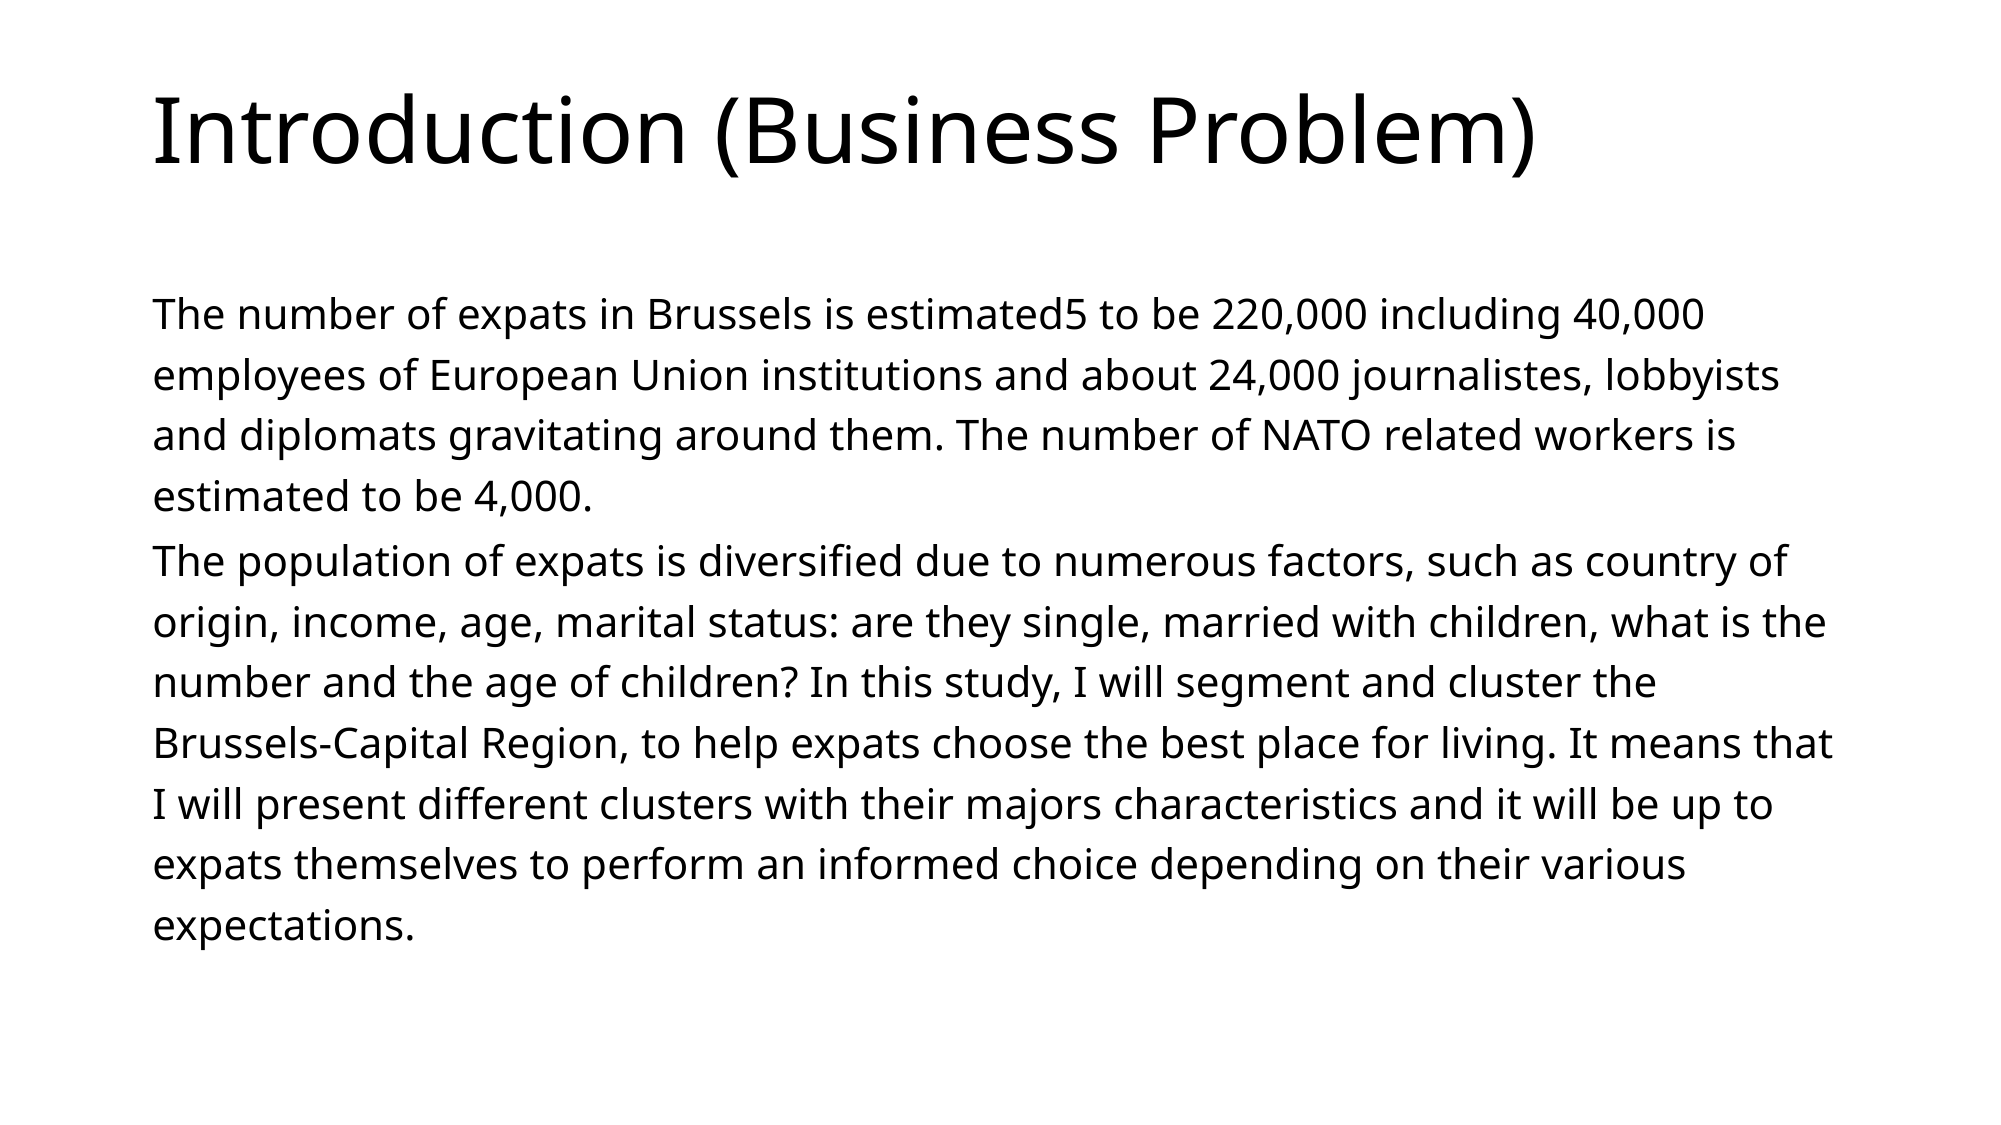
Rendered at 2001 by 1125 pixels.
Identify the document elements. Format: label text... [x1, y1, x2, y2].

list The number of expats in Brussels is estimated5 to be 220,000 including 40,000 employees of European Union institutions and about 24,000 journalistes, lobbyists and diplomats gravitating around them. The number of NATO related workers is estimated to be 4,000. The population of expats is diversified due to numerous factors, such as country of origin, income, age, marital status: are they single, married with children, what is the number and the age of children? In this study, I will segment and cluster the Brussels-Capital Region, to help expats choose the best place for living. It means that I will present different clusters with their majors characteristics and it will be up to expats themselves to perform an informed choice depending on their various expectations. [137, 269, 1863, 997]
title Introduction (Business Problem) [137, 59, 1863, 209]
